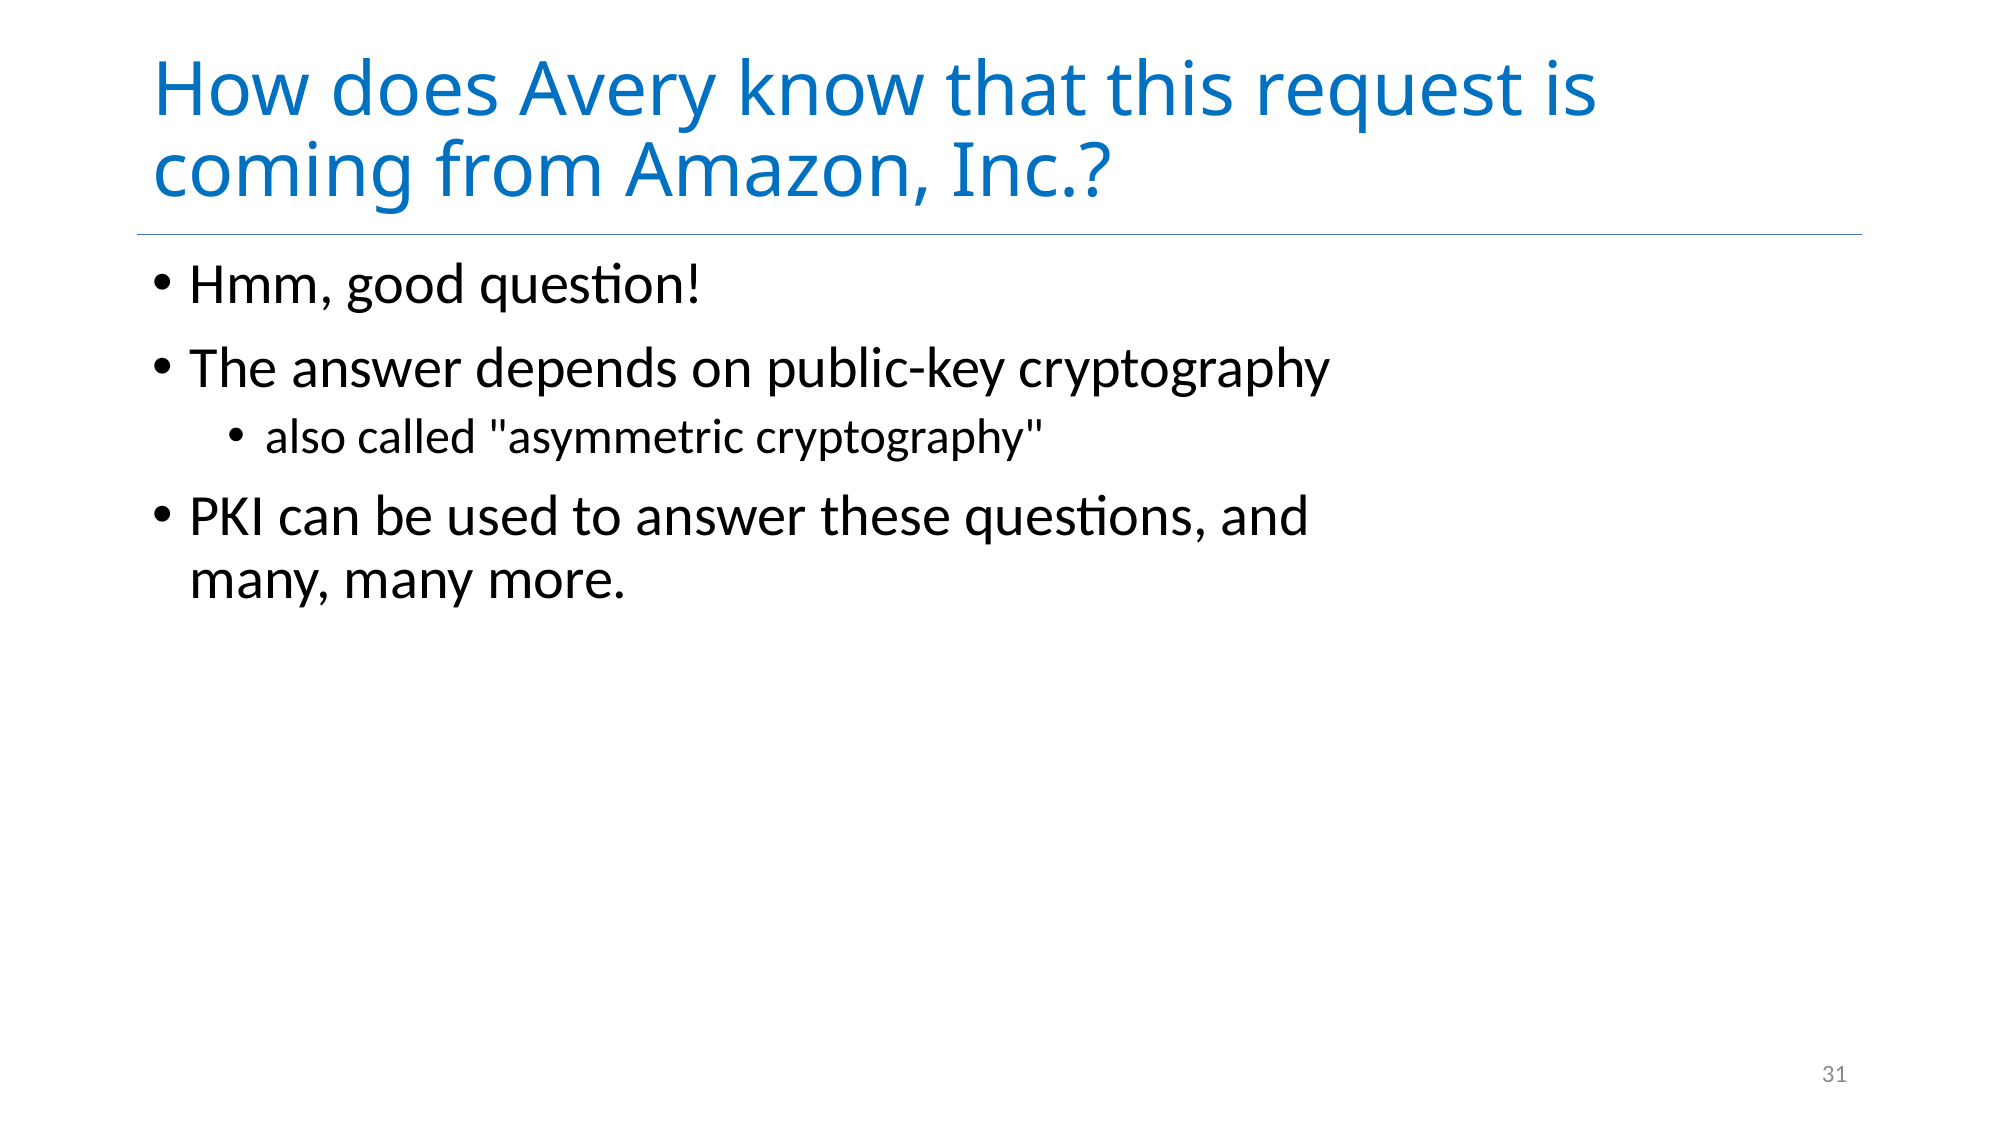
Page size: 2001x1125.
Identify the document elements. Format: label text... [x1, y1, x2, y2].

slide_number 31 [1412, 1042, 1863, 1103]
title How does Avery know that this request is coming from Amazon, Inc.? [137, 3, 1863, 221]
list Hmm, good question! The answer depends on public-key cryptography also called "asymmetric cryptography" PKI can be used to answer these questions, and many, many more. [137, 246, 1432, 960]
